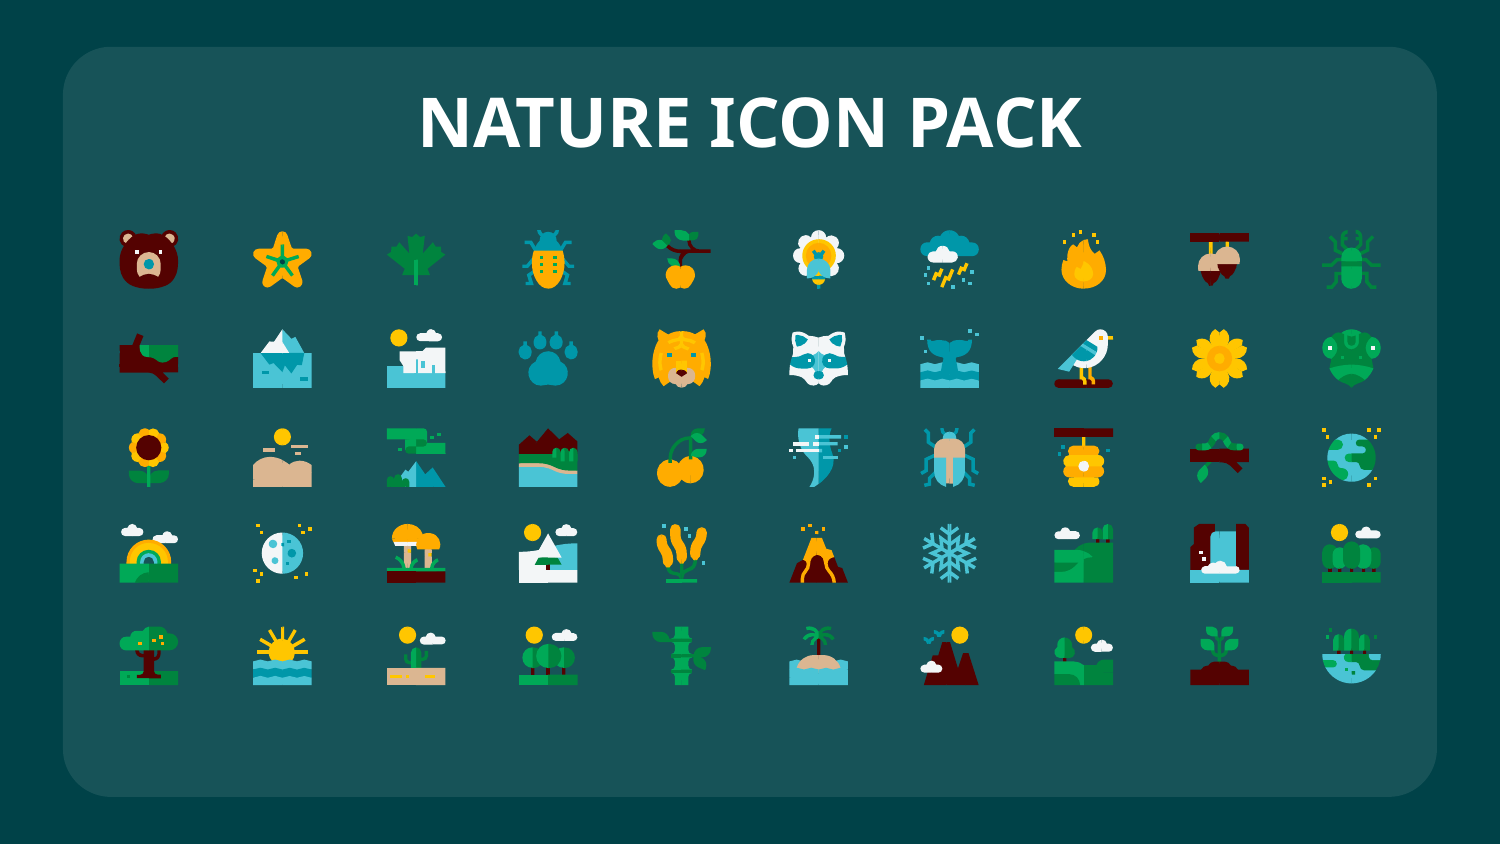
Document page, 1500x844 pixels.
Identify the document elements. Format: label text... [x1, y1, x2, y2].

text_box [789, 626, 849, 686]
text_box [518, 523, 578, 583]
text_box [386, 233, 446, 286]
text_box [920, 626, 979, 686]
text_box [1321, 428, 1381, 488]
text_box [651, 229, 711, 289]
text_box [789, 428, 849, 488]
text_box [922, 523, 978, 583]
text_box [1189, 626, 1250, 686]
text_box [656, 523, 707, 583]
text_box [1321, 229, 1381, 290]
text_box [1051, 626, 1114, 686]
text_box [1321, 329, 1381, 389]
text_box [518, 331, 578, 386]
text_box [920, 329, 980, 389]
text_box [518, 428, 578, 488]
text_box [518, 626, 579, 686]
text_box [1052, 329, 1114, 389]
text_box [252, 523, 312, 583]
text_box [116, 626, 179, 686]
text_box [651, 428, 707, 488]
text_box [119, 523, 180, 583]
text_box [386, 523, 446, 583]
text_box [252, 328, 312, 389]
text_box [1189, 523, 1250, 583]
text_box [386, 626, 448, 686]
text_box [252, 626, 312, 686]
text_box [127, 428, 171, 488]
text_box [1191, 328, 1248, 389]
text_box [651, 626, 712, 686]
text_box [1054, 428, 1114, 488]
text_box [1321, 523, 1382, 583]
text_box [789, 331, 849, 386]
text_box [386, 328, 446, 389]
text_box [252, 230, 313, 288]
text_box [1061, 229, 1107, 289]
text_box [790, 229, 845, 289]
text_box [789, 523, 849, 583]
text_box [1054, 523, 1114, 583]
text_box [119, 333, 179, 384]
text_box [117, 229, 181, 290]
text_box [651, 329, 712, 388]
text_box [919, 427, 980, 488]
title NATURE ICON PACK [118, 72, 1382, 167]
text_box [252, 428, 312, 488]
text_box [1190, 431, 1250, 484]
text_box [386, 428, 446, 488]
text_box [1322, 627, 1381, 684]
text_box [917, 229, 982, 289]
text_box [522, 229, 575, 289]
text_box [1189, 232, 1250, 286]
